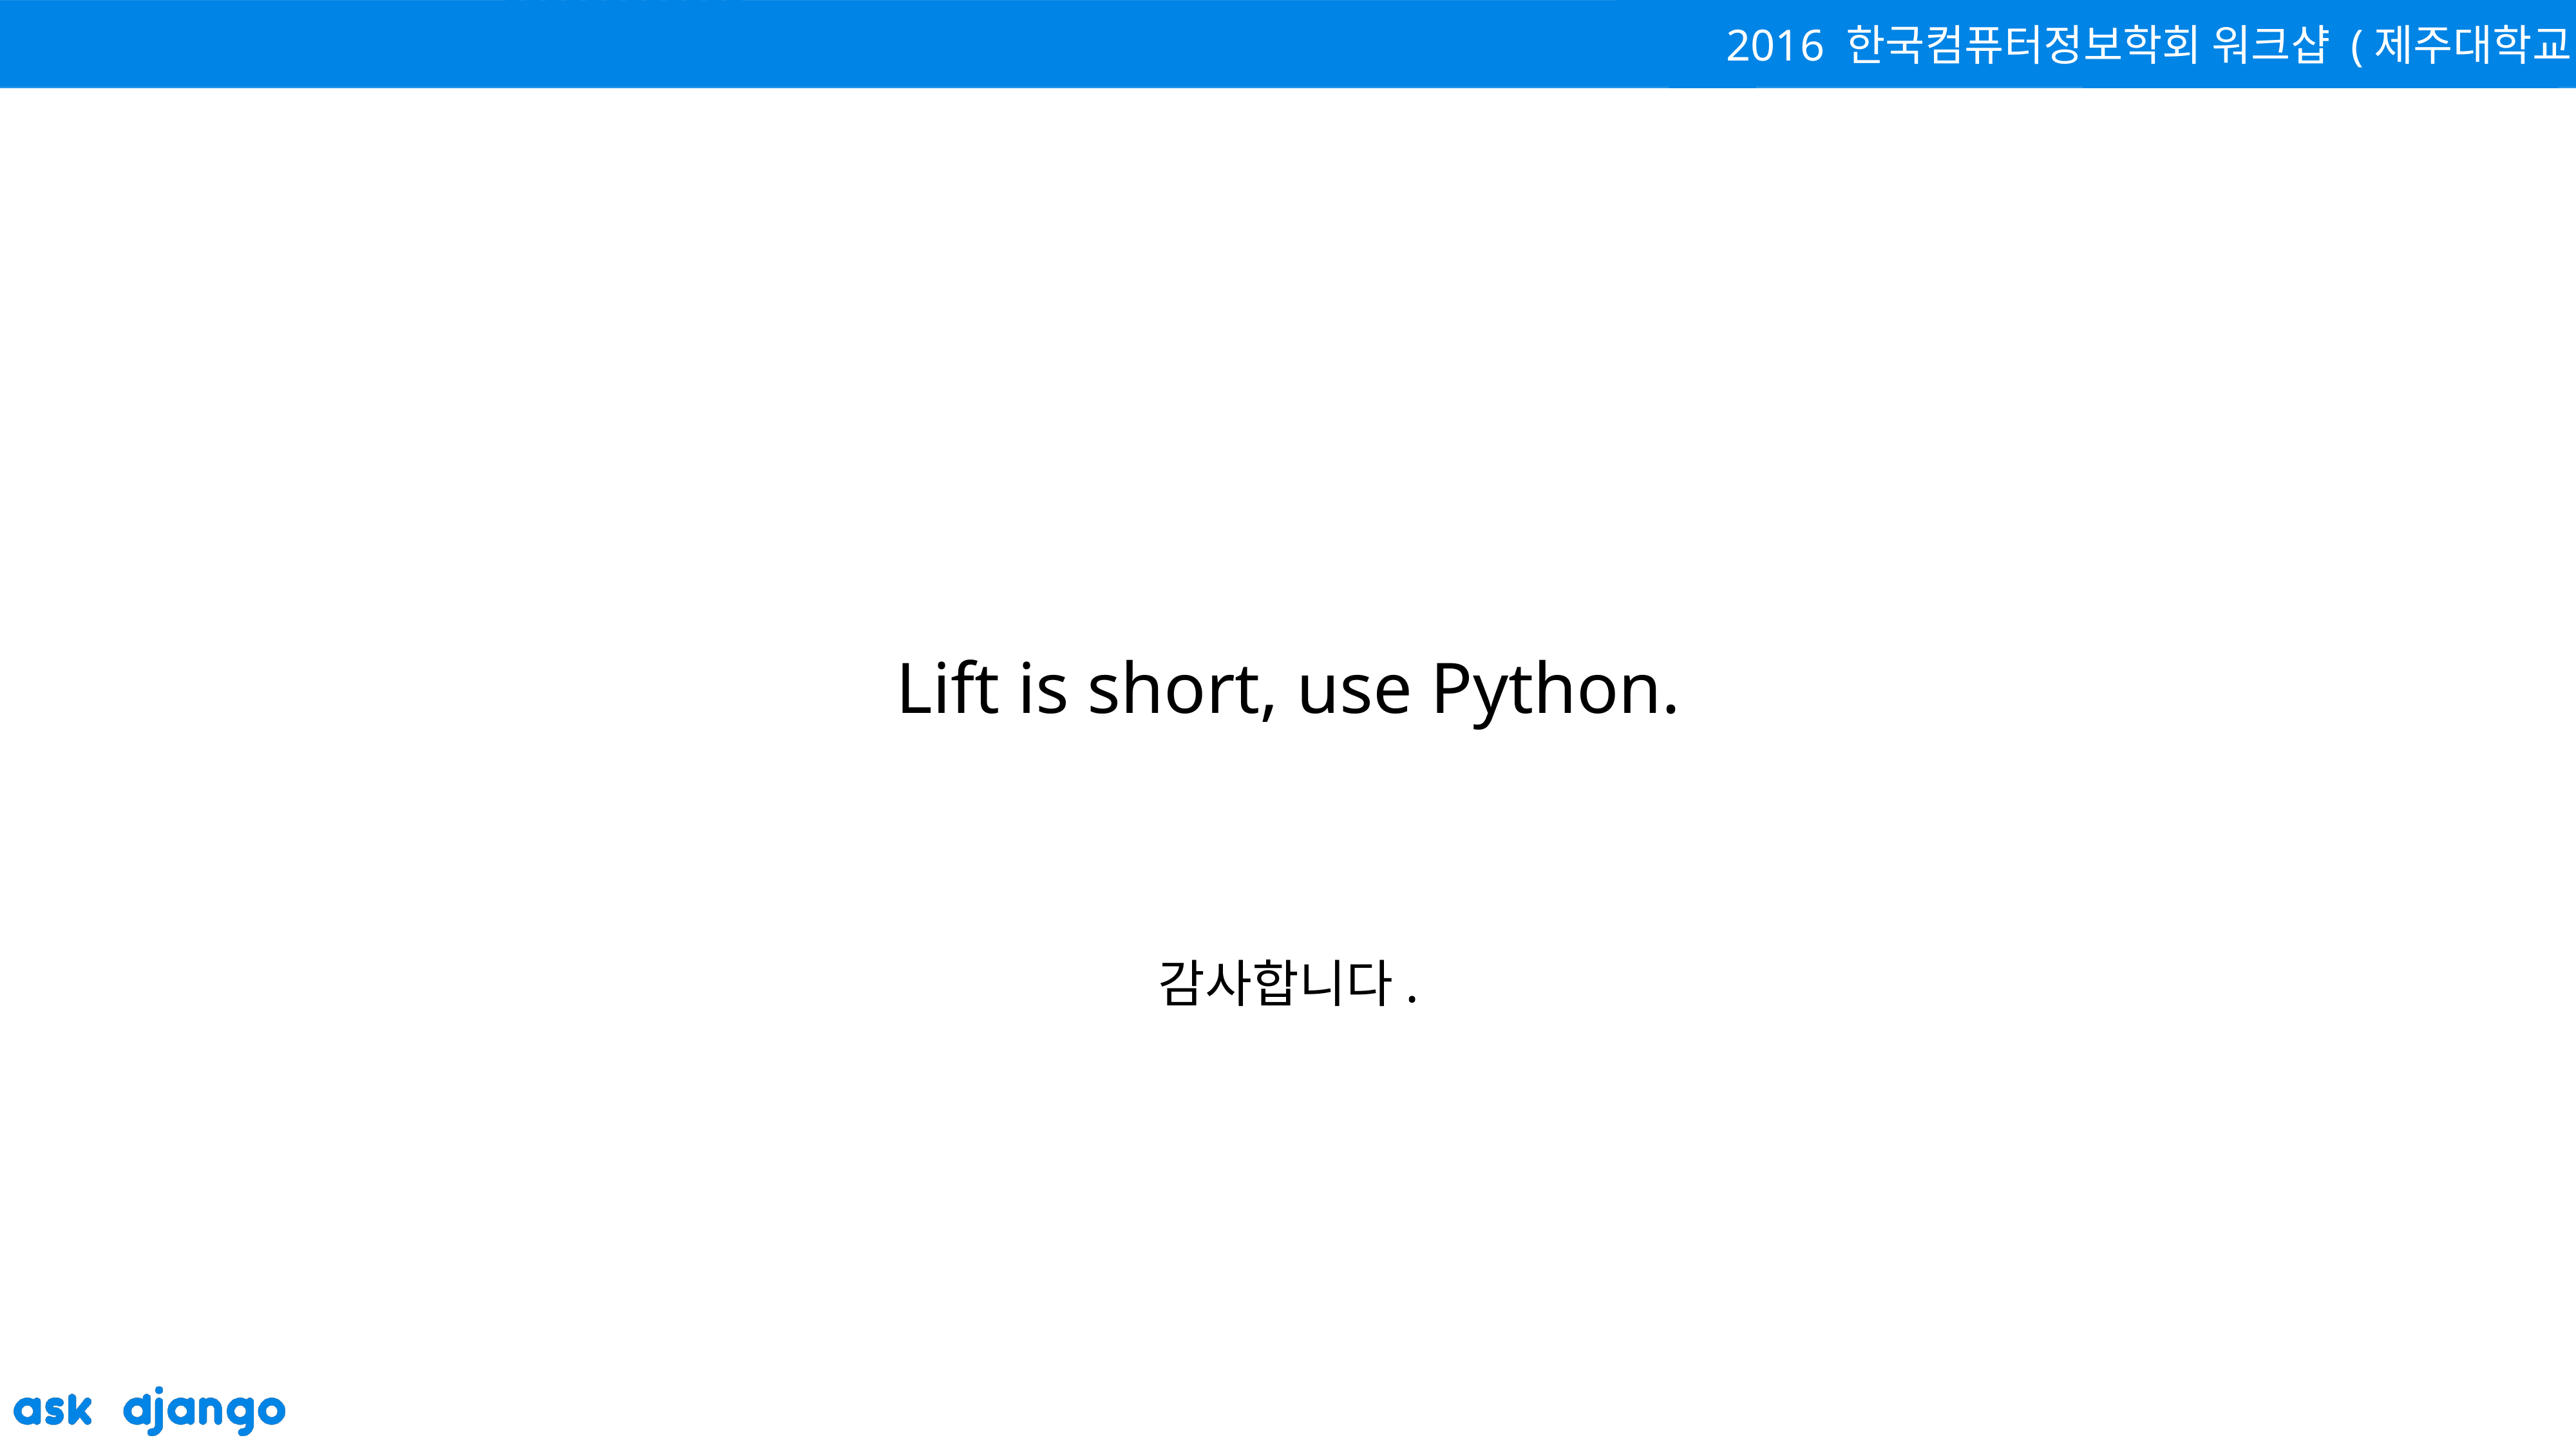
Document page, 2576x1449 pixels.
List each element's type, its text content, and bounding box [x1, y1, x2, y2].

picture [1, 1375, 295, 1448]
list Lift is short, use Python. [252, 638, 2325, 734]
list 감사합니다. [252, 945, 2325, 1023]
picture [0, 0, 2576, 88]
